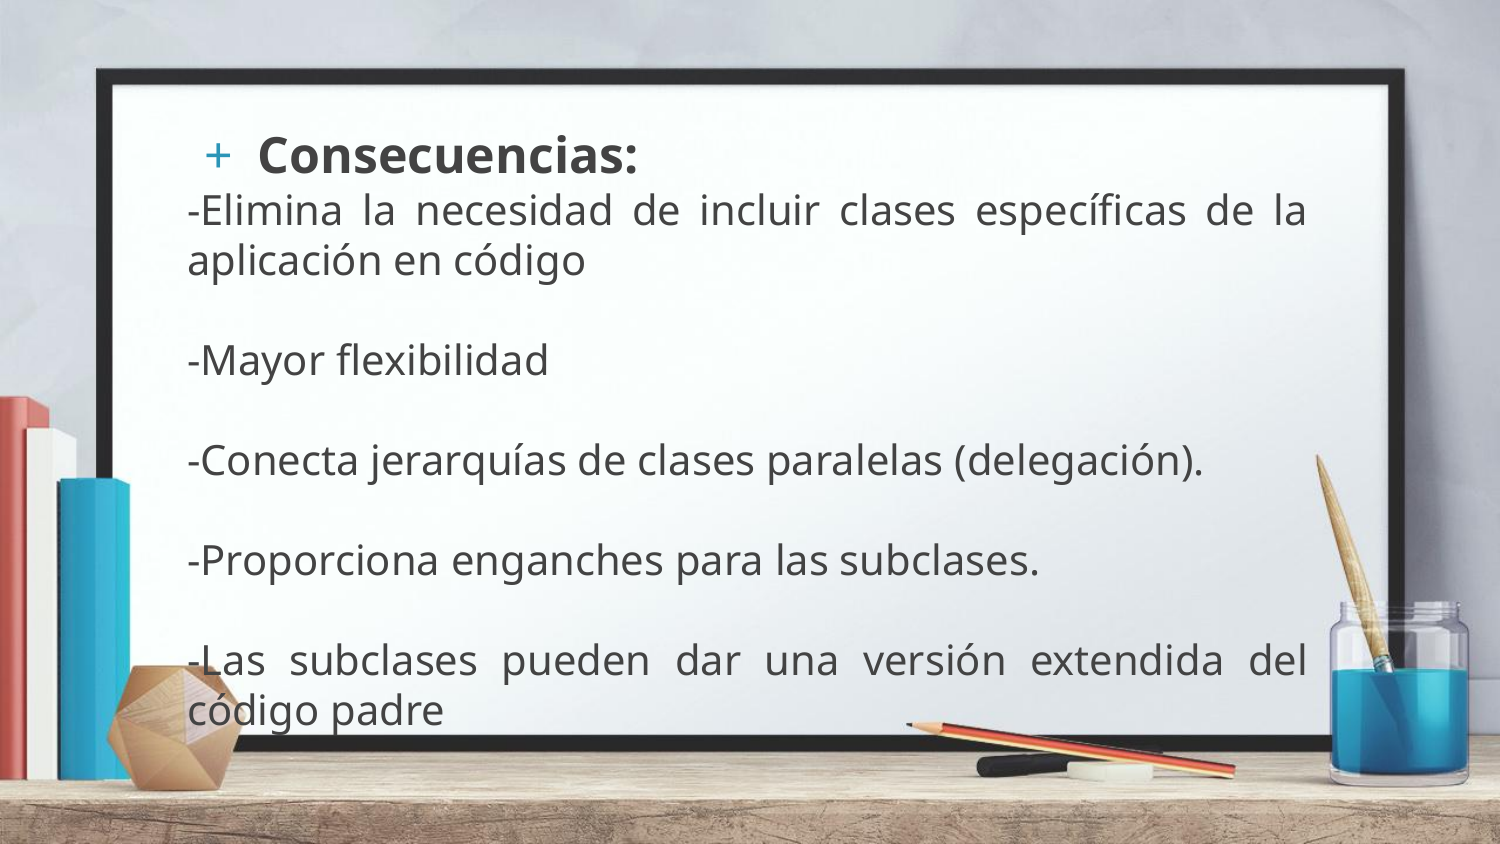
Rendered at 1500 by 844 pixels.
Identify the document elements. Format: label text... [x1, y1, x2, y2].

list Consecuencias: -Elimina la necesidad de incluir clases específicas de la aplicación en código -Mayor flexibilidad -Conecta jerarquías de clases paralelas (delegación). -Proporciona enganches para las subclases. -Las subclases pueden dar una versión extendida del código padre [172, 108, 1324, 680]
picture [0, 0, 1500, 844]
